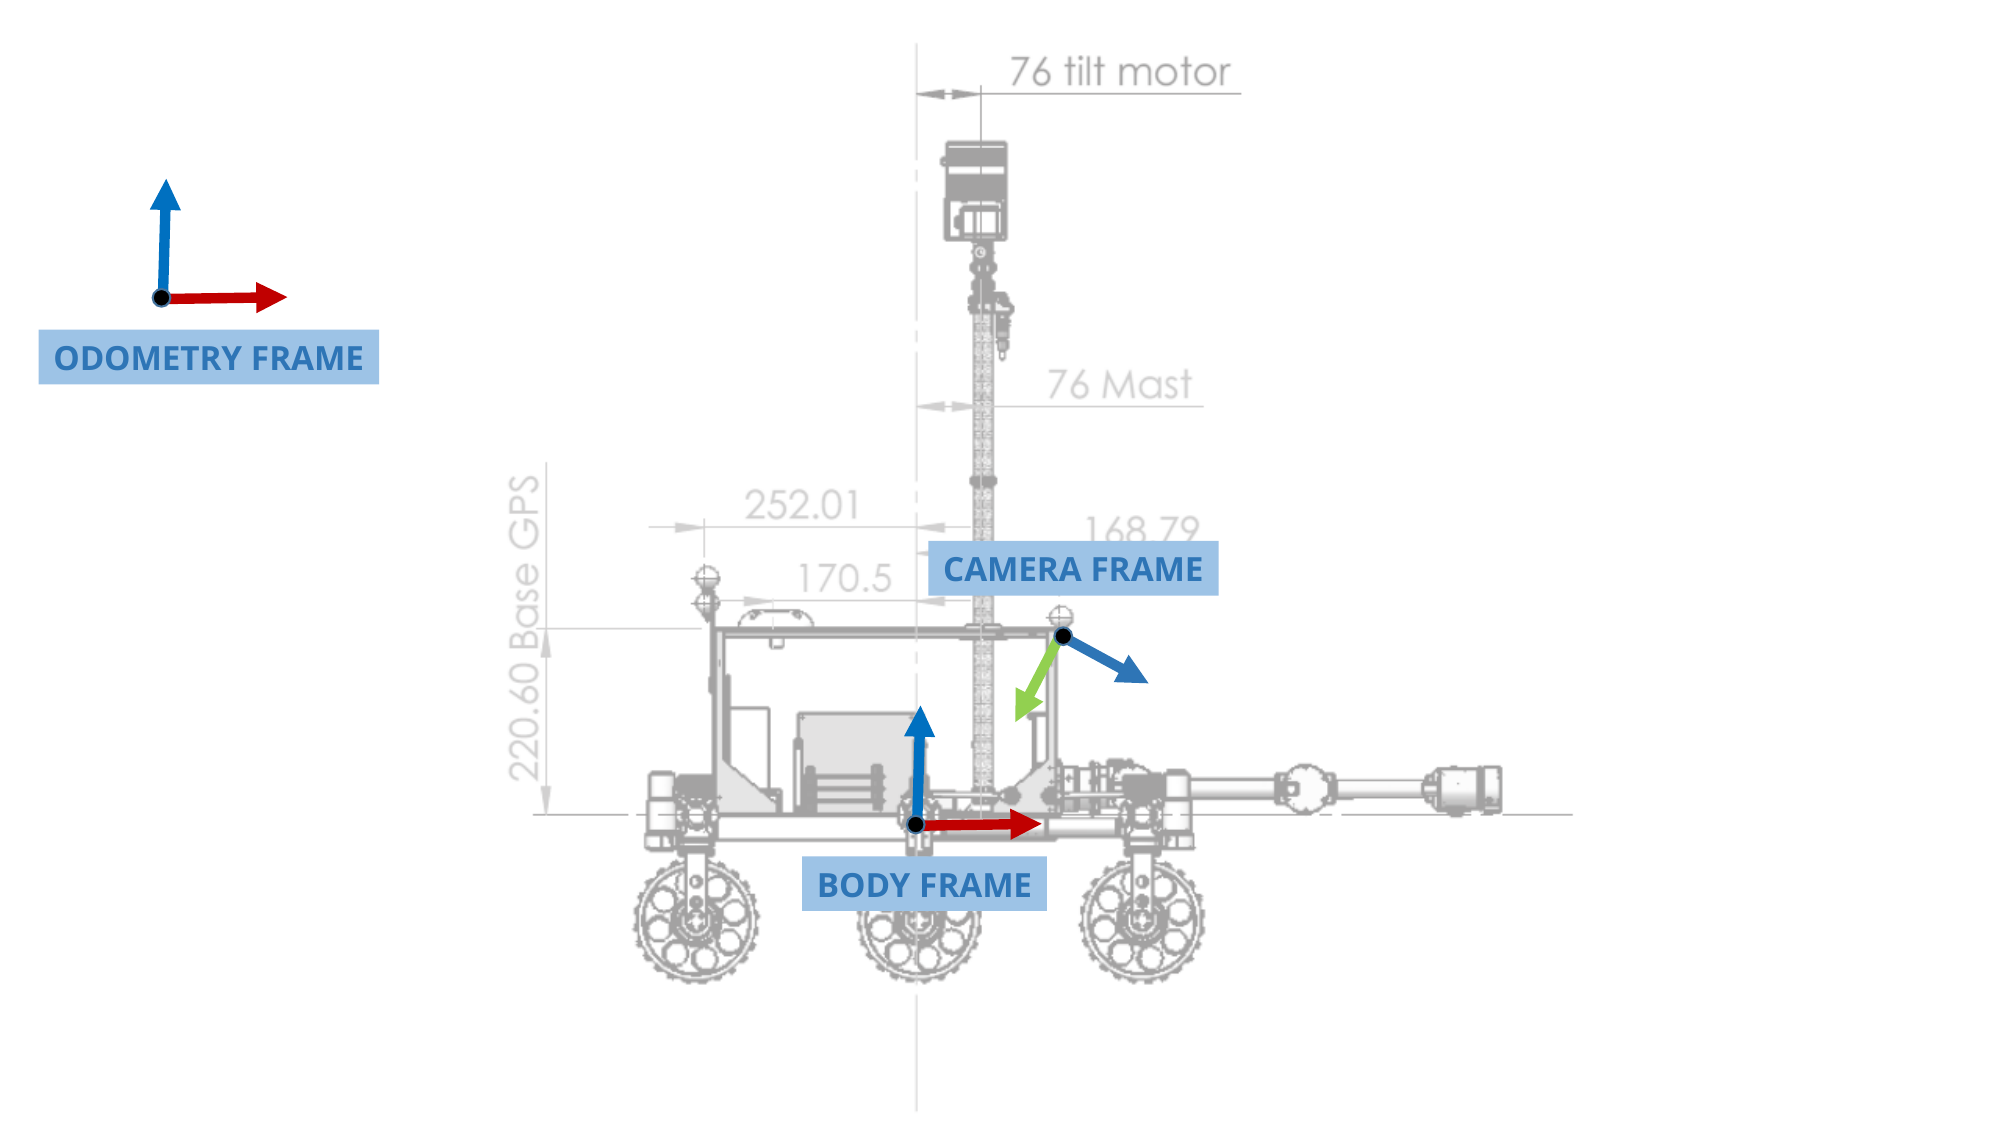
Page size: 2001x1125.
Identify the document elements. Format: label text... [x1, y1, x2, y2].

picture [405, 1, 1595, 1124]
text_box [162, 178, 167, 298]
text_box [1015, 634, 1061, 723]
text_box [167, 289, 172, 297]
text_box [917, 705, 921, 824]
text_box ODOMETRY FRAME [38, 329, 380, 385]
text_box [1062, 636, 1149, 684]
text_box [151, 287, 171, 308]
